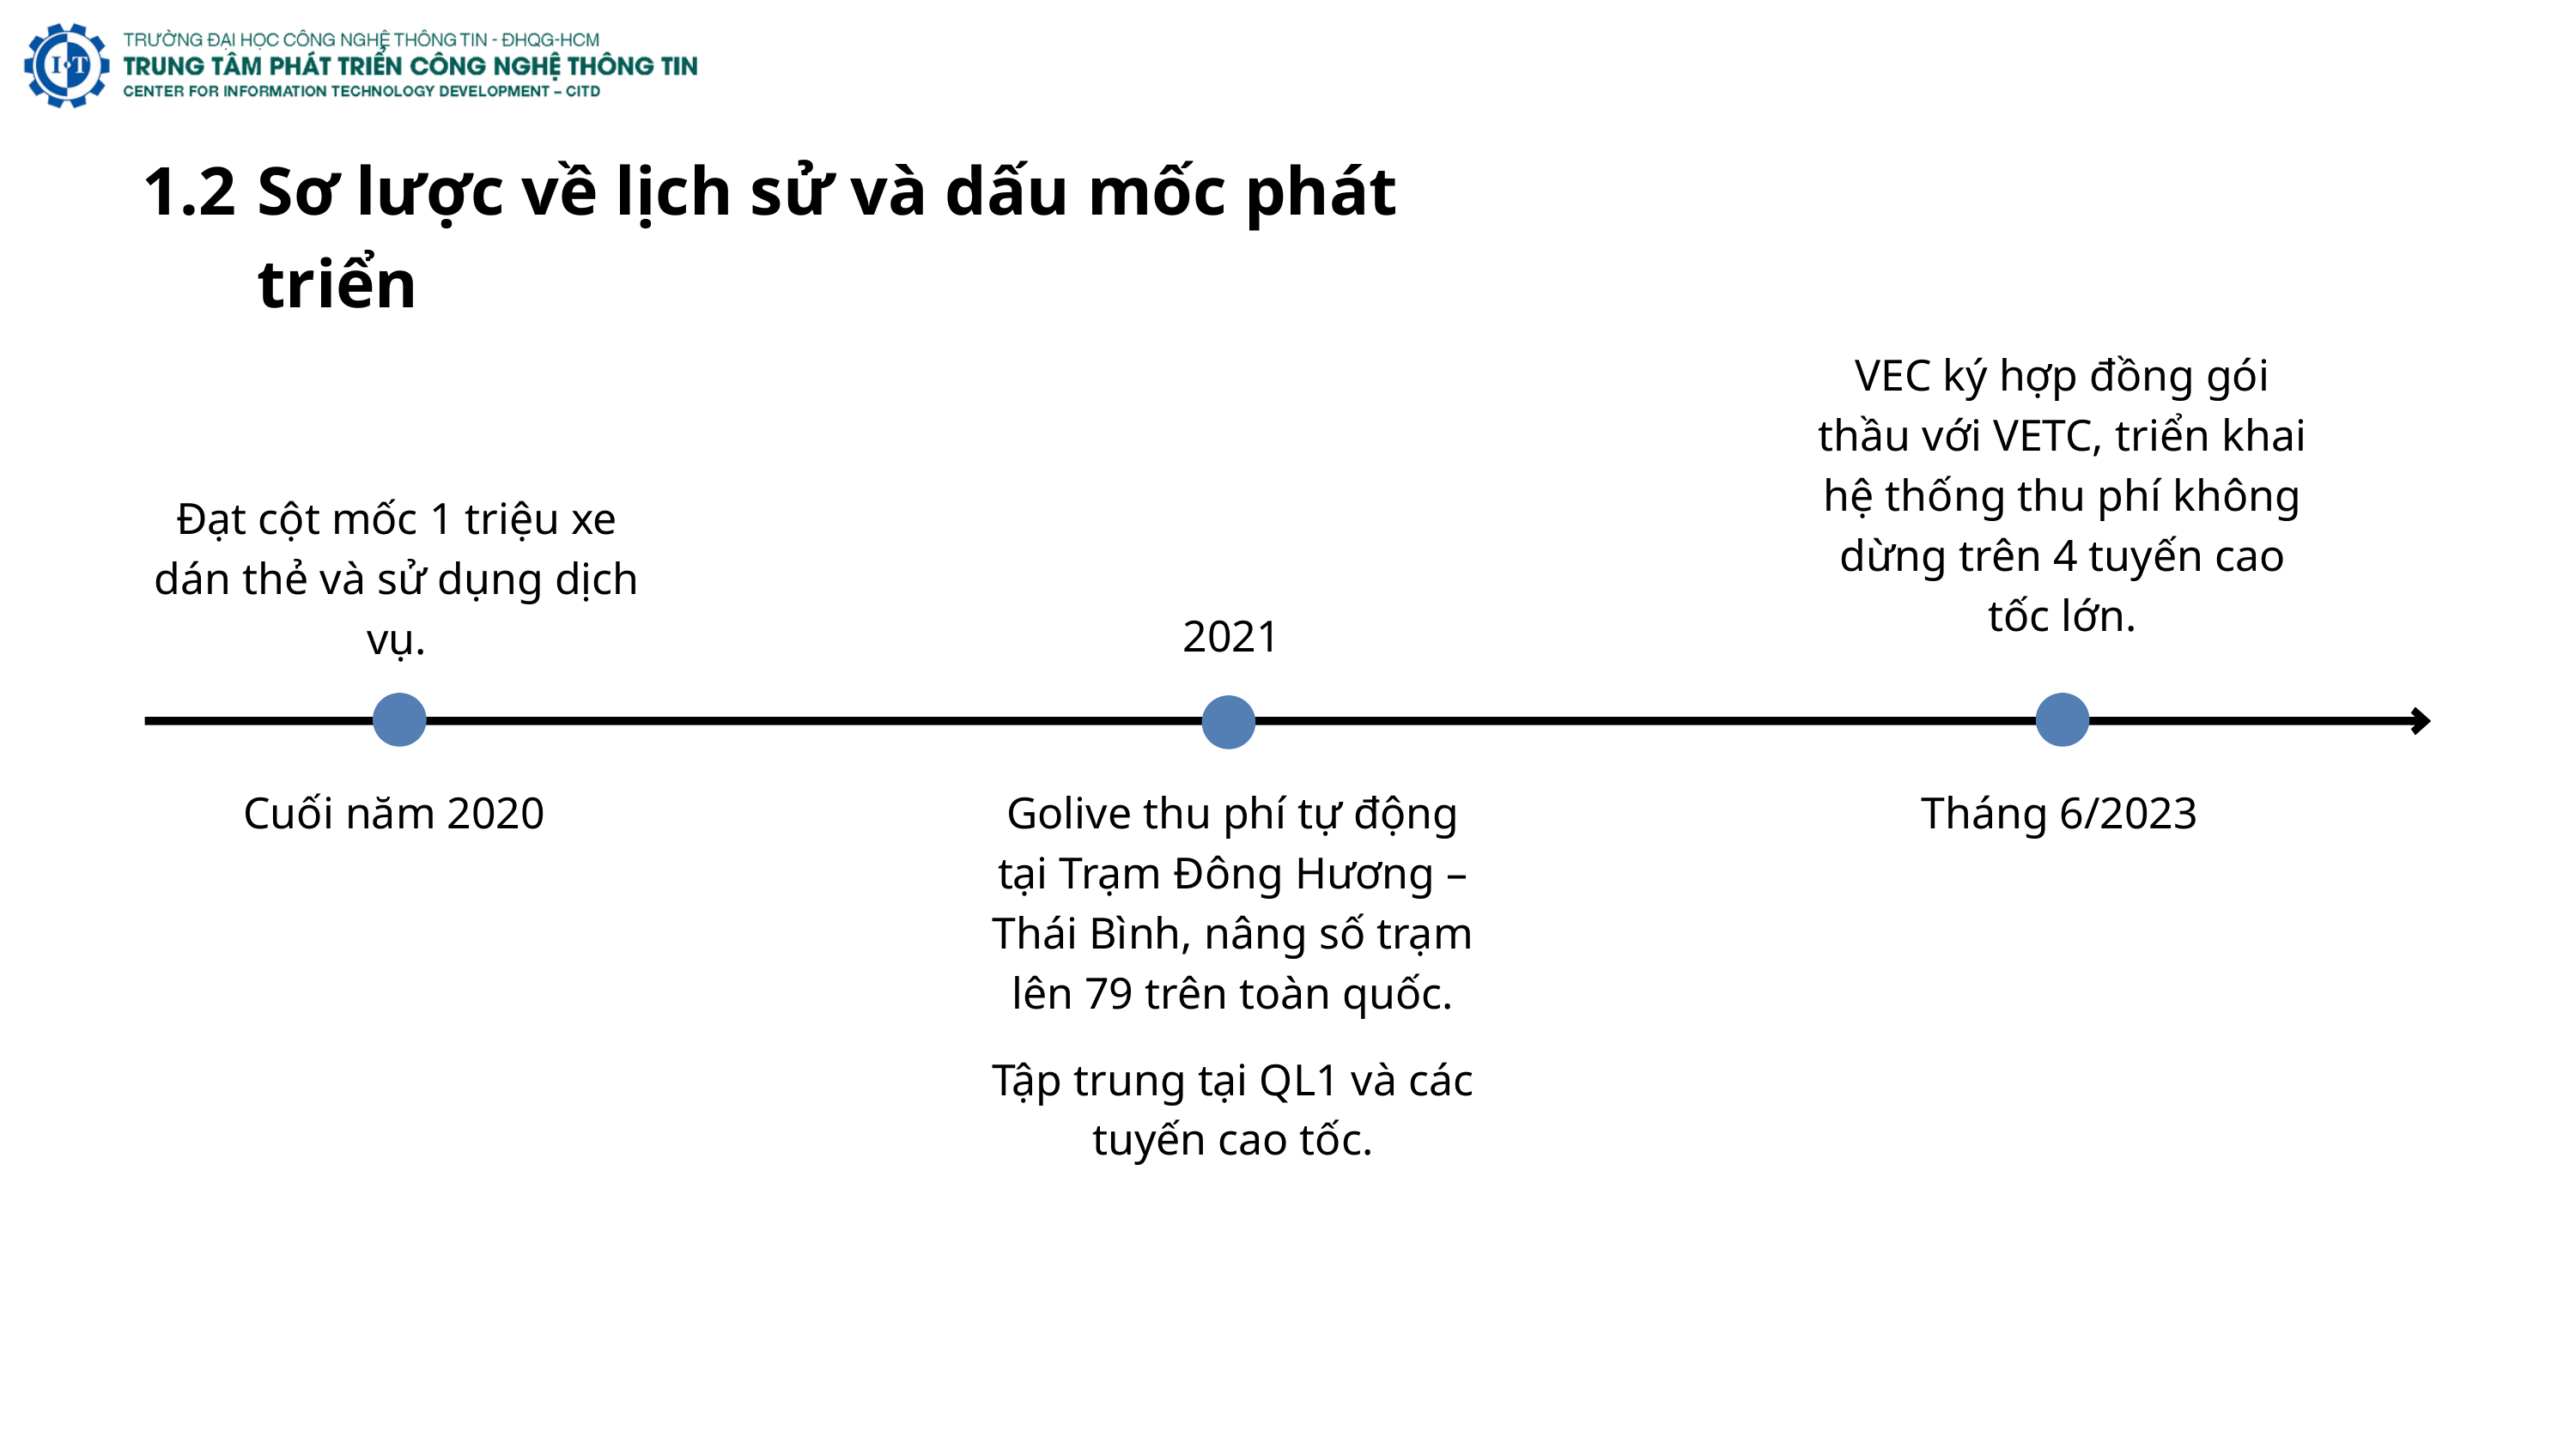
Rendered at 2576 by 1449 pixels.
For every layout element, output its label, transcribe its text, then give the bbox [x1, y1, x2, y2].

text_box Đạt cột mốc 1 triệu xe dán thẻ và sử dụng dịch vụ. [142, 482, 652, 664]
text_box Sơ lược về lịch sử và dấu mốc phát triển [257, 135, 1558, 321]
text_box [19, 20, 704, 112]
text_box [372, 692, 427, 747]
text_box 2021 [1182, 600, 1284, 661]
text_box Tháng 6/2023 [1921, 777, 2204, 838]
text_box VEC ký hợp đồng gói thầu với VETC, triển khai hệ thống thu phí không dừng trên 4 tuyến cao tốc lớn. [1807, 339, 2318, 640]
text_box Golive thu phí tự động tại Trạm Đông Hương – Thái Bình, nâng số trạm lên 79 trên toàn quốc. [978, 777, 1488, 1018]
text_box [2035, 692, 2090, 747]
text_box 1.2 [142, 135, 244, 228]
text_box [2094, 714, 2432, 728]
text_box Tập trung tại QL1 và các tuyến cao tốc. [978, 1043, 1488, 1164]
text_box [1201, 694, 1256, 749]
text_box Cuối năm 2020 [243, 777, 556, 838]
